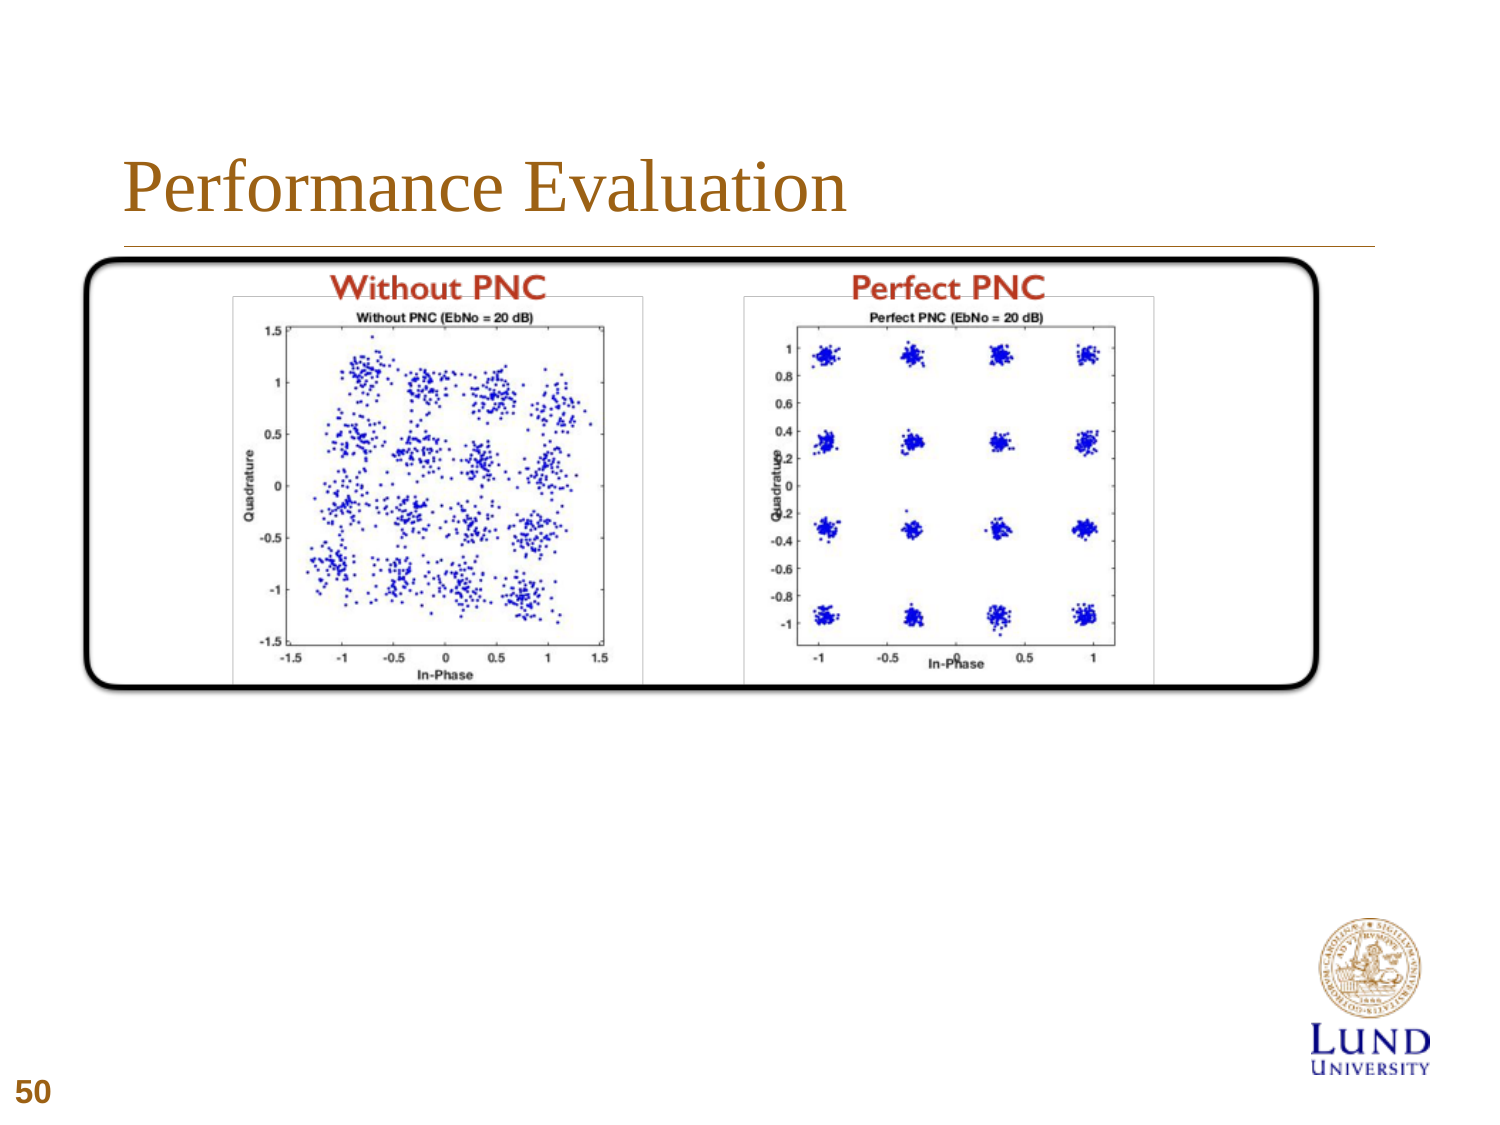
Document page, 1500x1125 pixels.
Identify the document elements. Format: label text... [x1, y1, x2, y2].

picture [1311, 918, 1430, 1075]
title Performance Evaluation [106, 46, 1375, 235]
picture [77, 254, 1325, 699]
